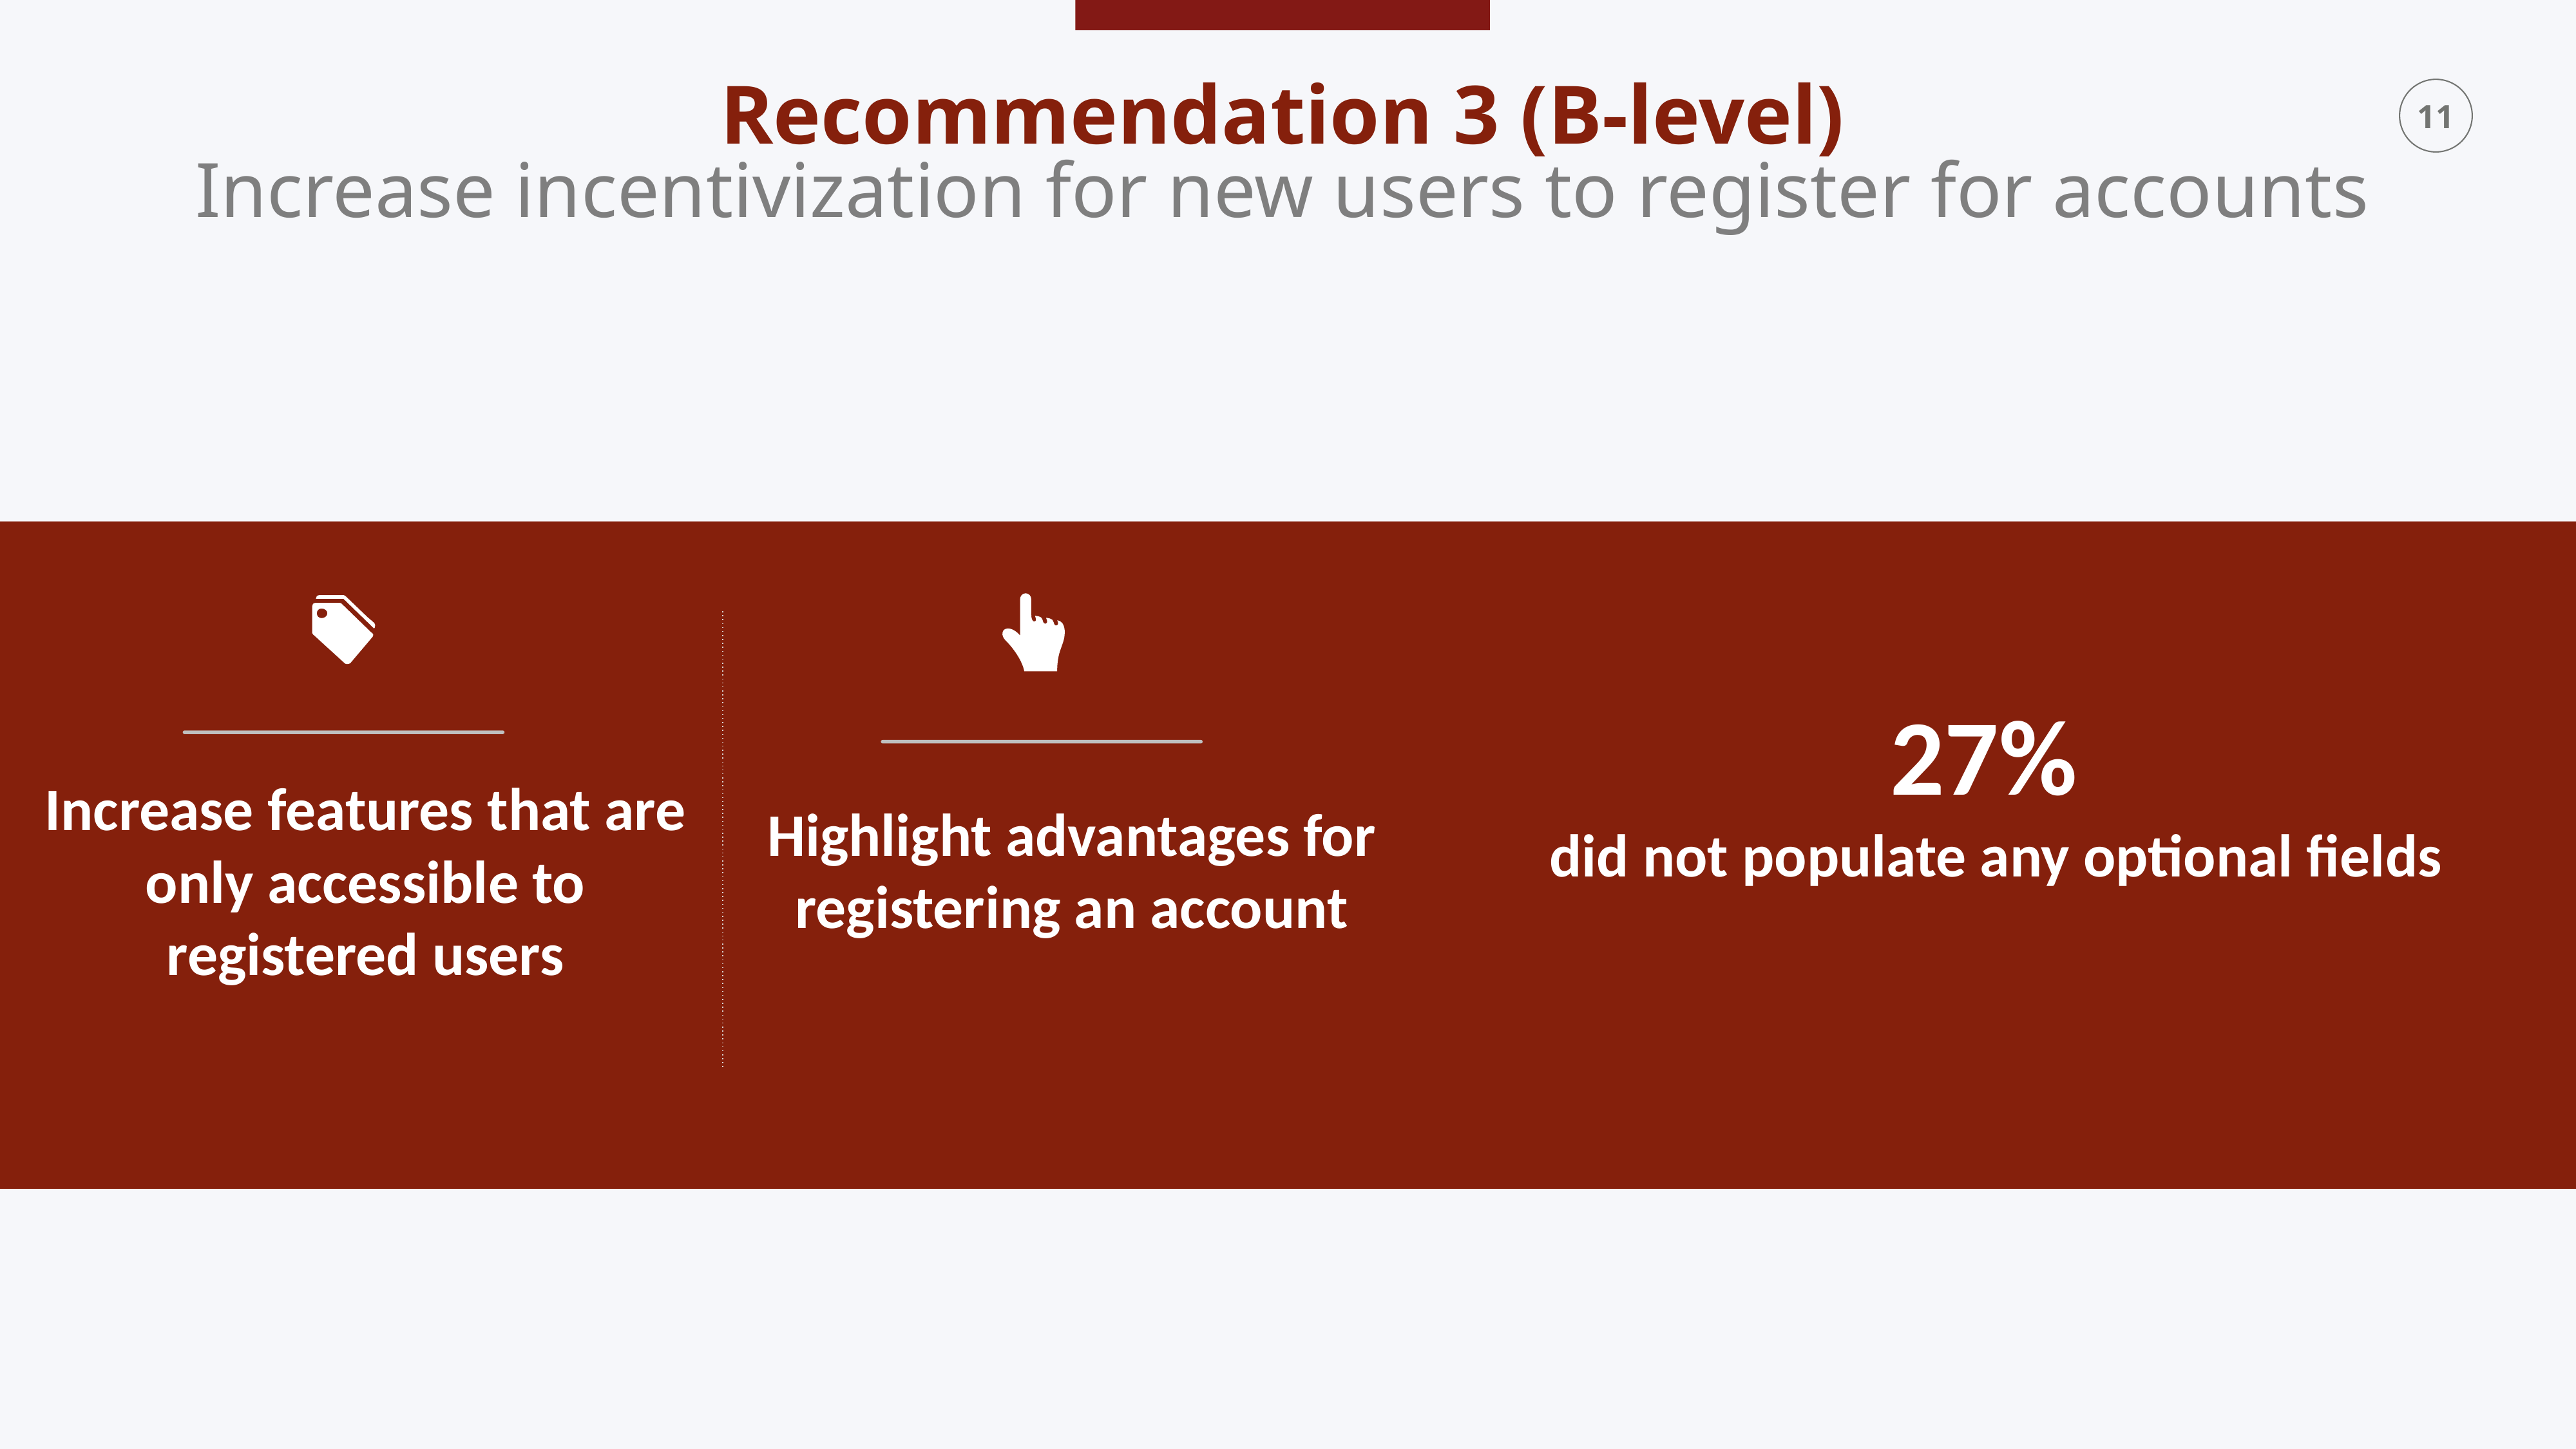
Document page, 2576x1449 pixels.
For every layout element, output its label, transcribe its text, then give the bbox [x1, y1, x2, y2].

text_box [182, 730, 505, 734]
text_box Recommendation 3 (B-level) Increase incentivization for new users to register for accounts [167, 77, 2398, 243]
text_box [0, 521, 2576, 1189]
text_box 27% did not populate any optional fields [1466, 683, 2526, 766]
text_box Highlight advantages for registering an account [738, 791, 1406, 874]
text_box Increase features that are only accessible to registered users [32, 765, 700, 849]
text_box [312, 603, 374, 665]
text_box [316, 595, 376, 629]
text_box [1075, 0, 1490, 30]
text_box [881, 739, 1203, 744]
text_box [1002, 593, 1065, 672]
